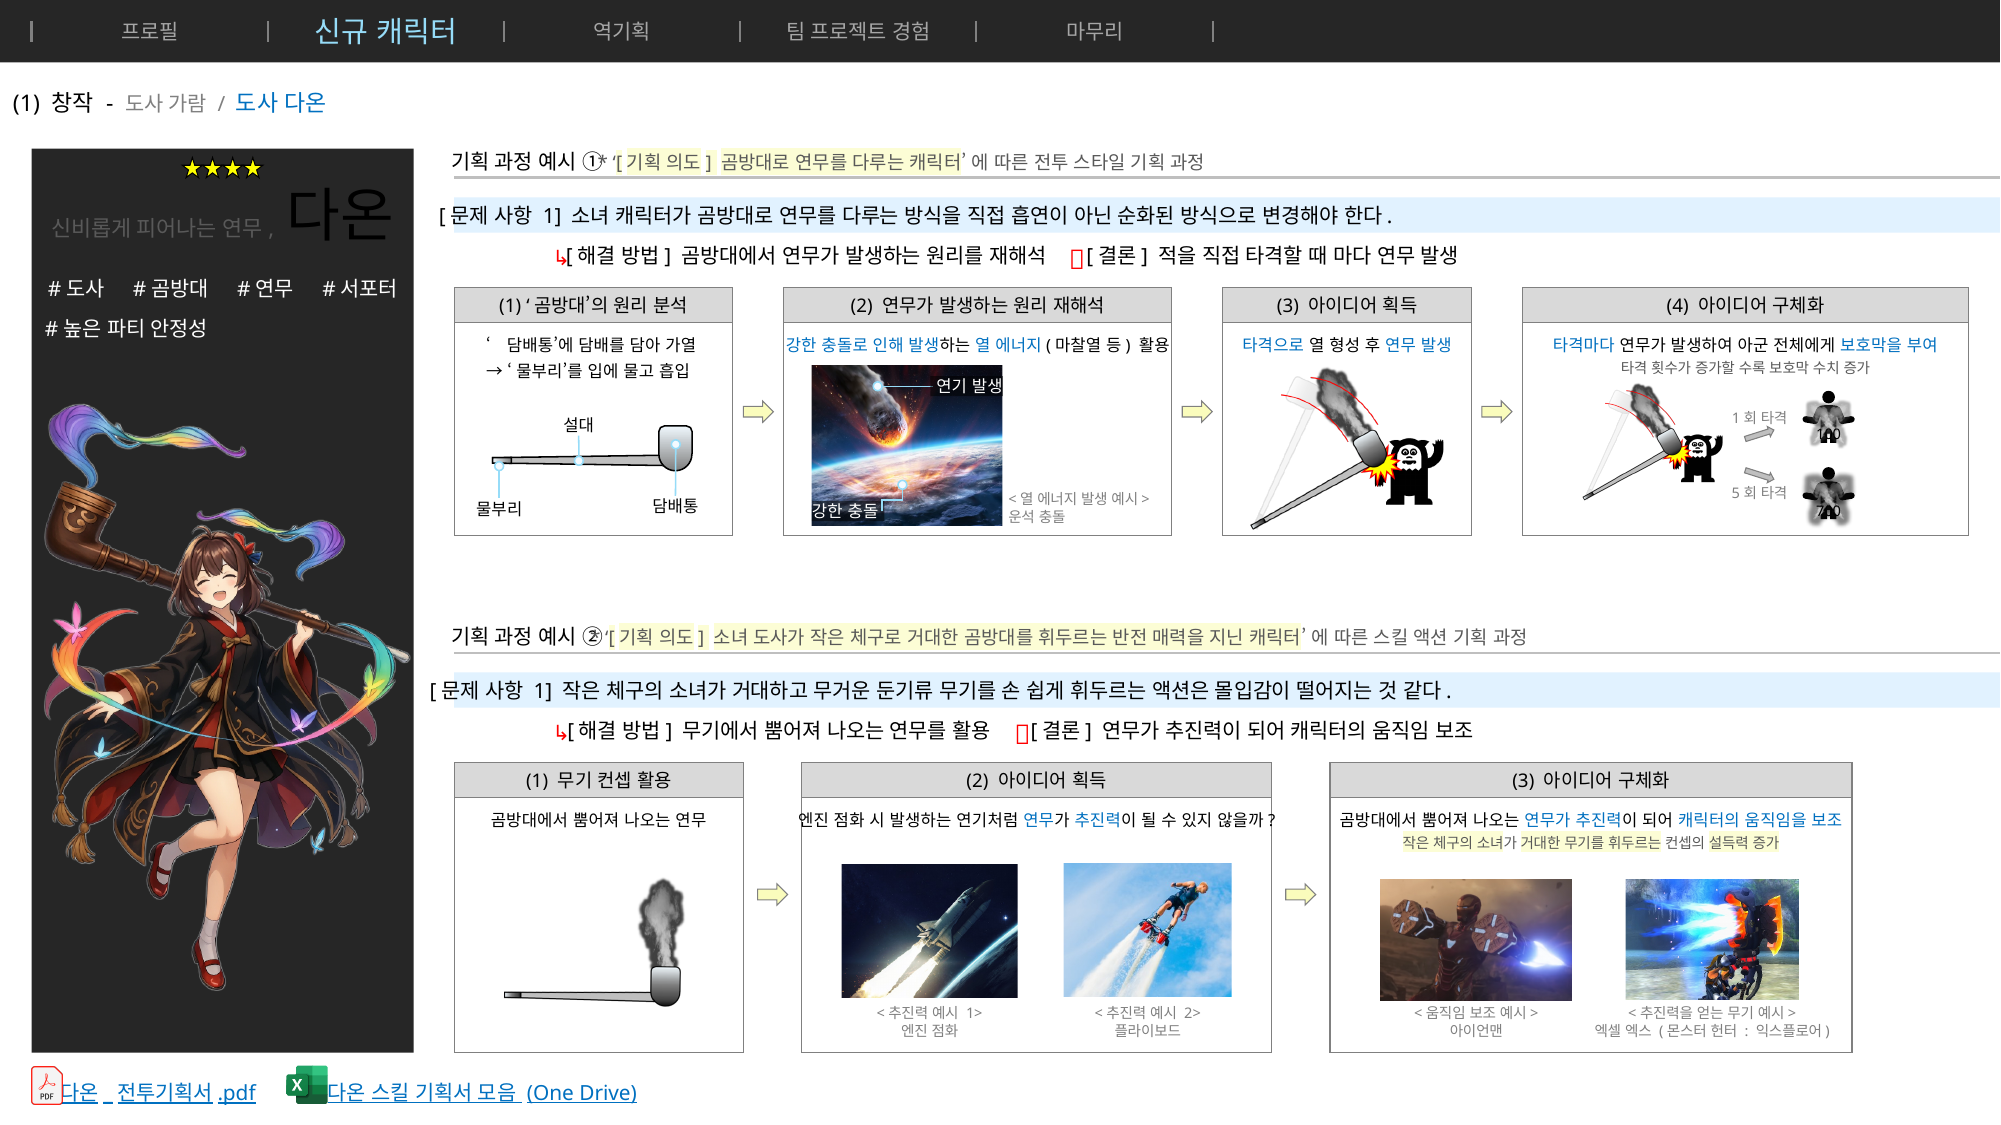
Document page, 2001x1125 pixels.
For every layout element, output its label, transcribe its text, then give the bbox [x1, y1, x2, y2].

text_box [453, 622, 2000, 1054]
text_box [0, 0, 2000, 64]
text_box 신비롭게 피어나는 연무, 다온 [51, 177, 394, 248]
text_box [44, 273, 401, 343]
text_box [30, 147, 415, 1054]
picture [38, 397, 412, 999]
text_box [181, 157, 264, 179]
text_box (1) 창작 - 도사 가람 / 도사 다온 [12, 88, 328, 116]
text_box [285, 1065, 629, 1105]
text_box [453, 148, 2000, 537]
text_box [30, 1065, 245, 1105]
